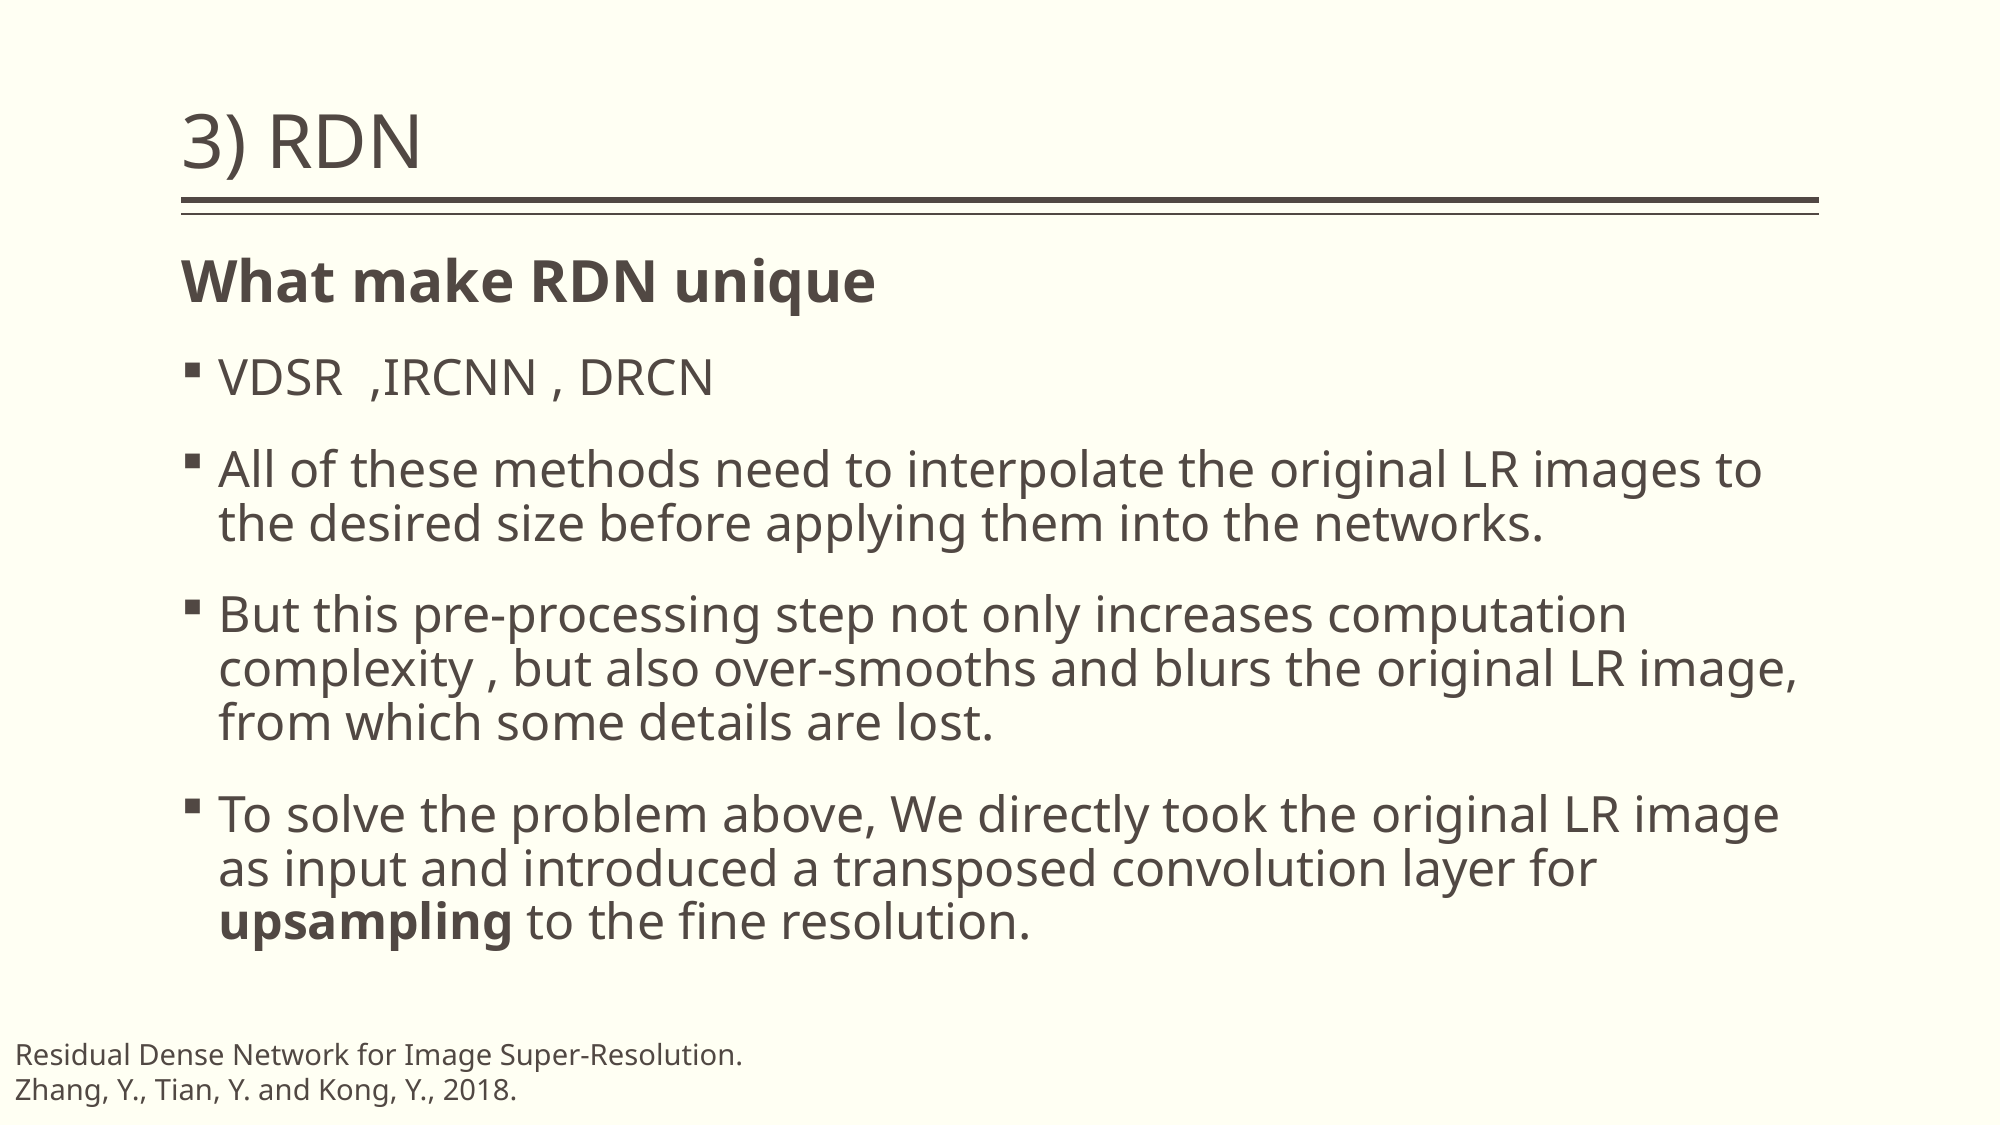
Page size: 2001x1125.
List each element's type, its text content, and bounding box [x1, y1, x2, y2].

title 3) RDN [181, 12, 1819, 193]
list What make RDN unique VDSR ,IRCNN , DRCN All of these methods need to interpolate the original LR images to the desired size before applying them into the networks. But this pre-processing step not only increases computation complexity , but also over-smooths and blurs the original LR image, from which some details are lost. To solve the problem above, We directly took the original LR image as input and introduced a transposed convolution layer for upsampling to the fine resolution. [181, 244, 1819, 1039]
text_box Residual Dense Network for Image Super-Resolution. Zhang, Y., Tian, Y. and Kong, Y., 2018. [0, 1028, 1087, 1114]
